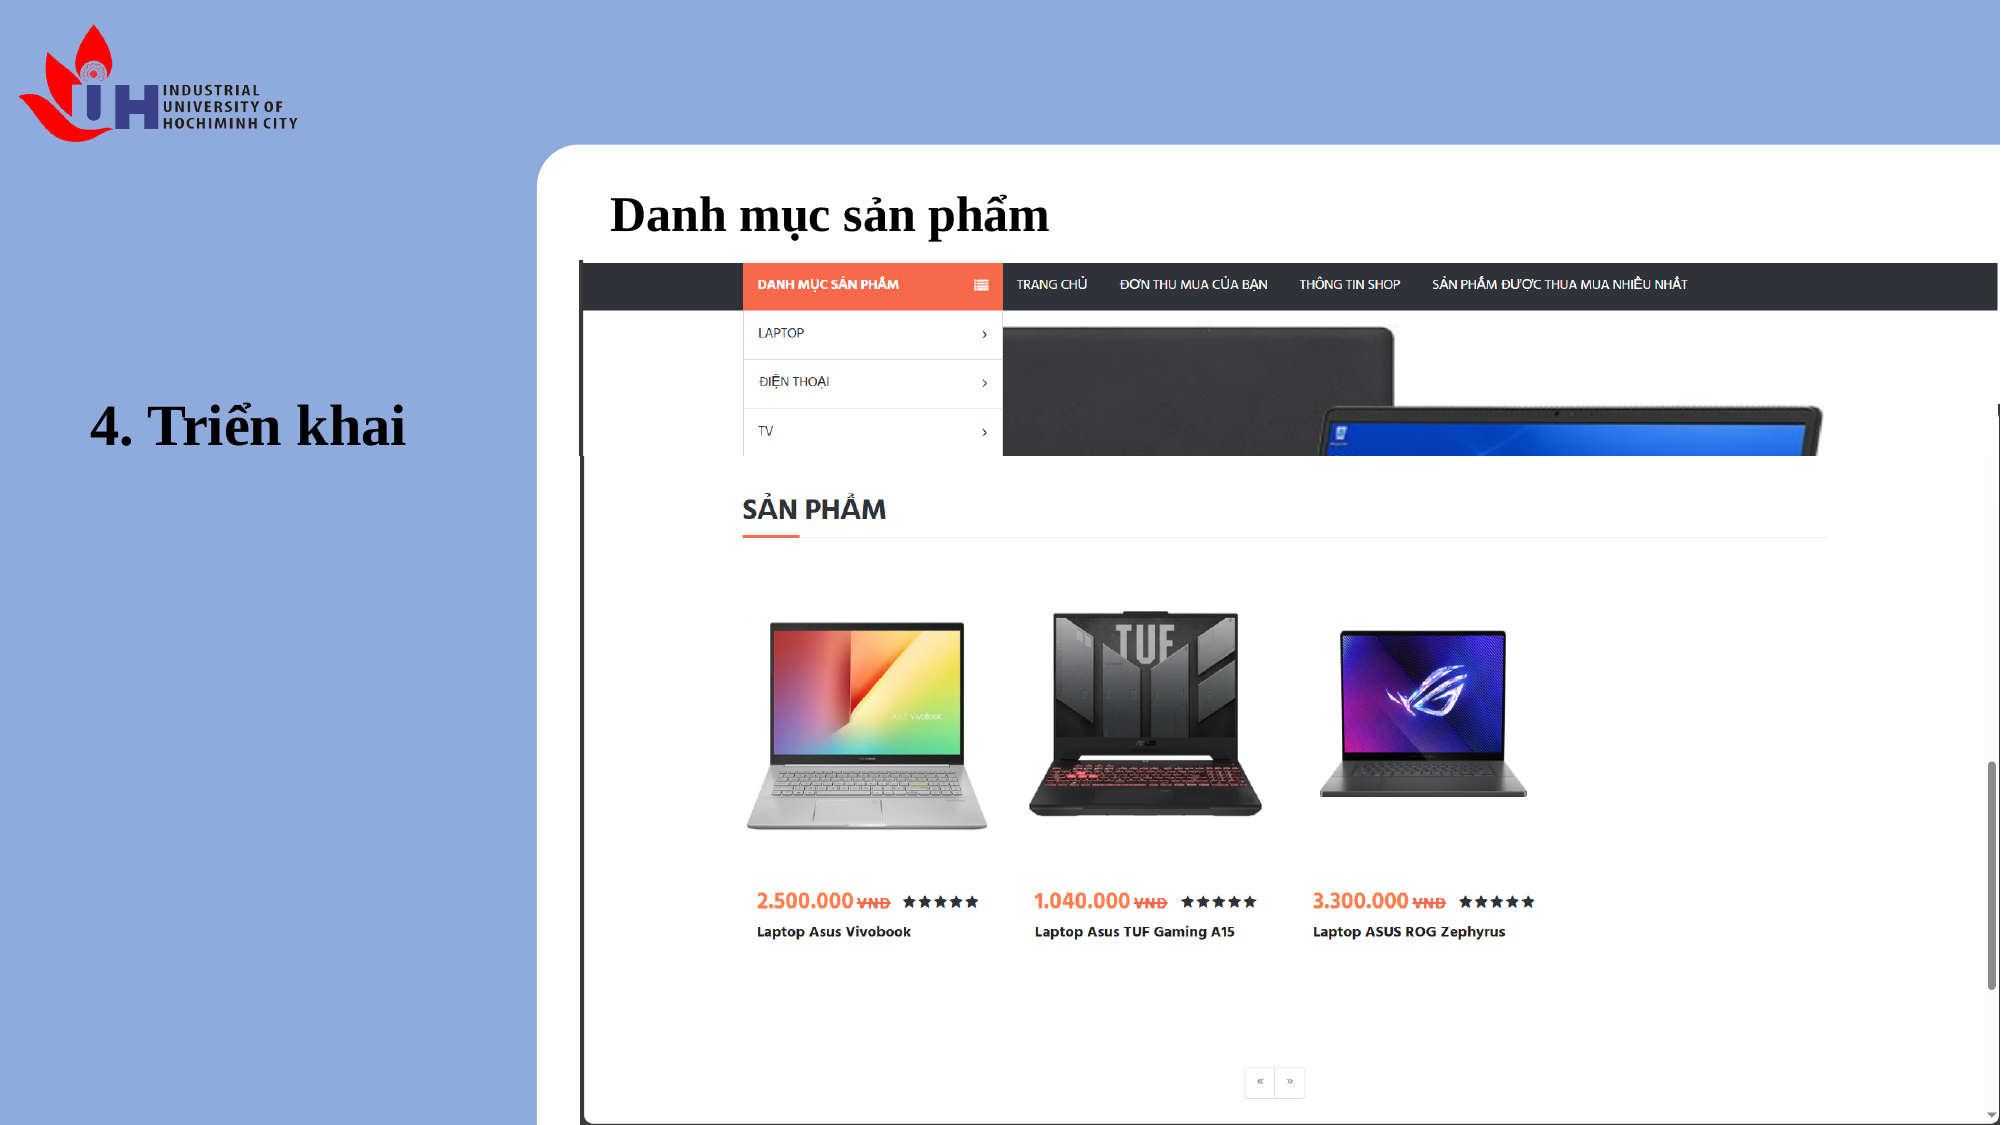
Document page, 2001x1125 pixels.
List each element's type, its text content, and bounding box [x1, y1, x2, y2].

picture [579, 260, 2000, 1125]
text_box Danh mục sản phẩm [595, 170, 1474, 250]
text_box [0, 0, 2000, 1125]
text_box [535, 143, 2000, 1125]
picture [14, 18, 305, 145]
text_box 4. Triển khai [70, 379, 428, 465]
